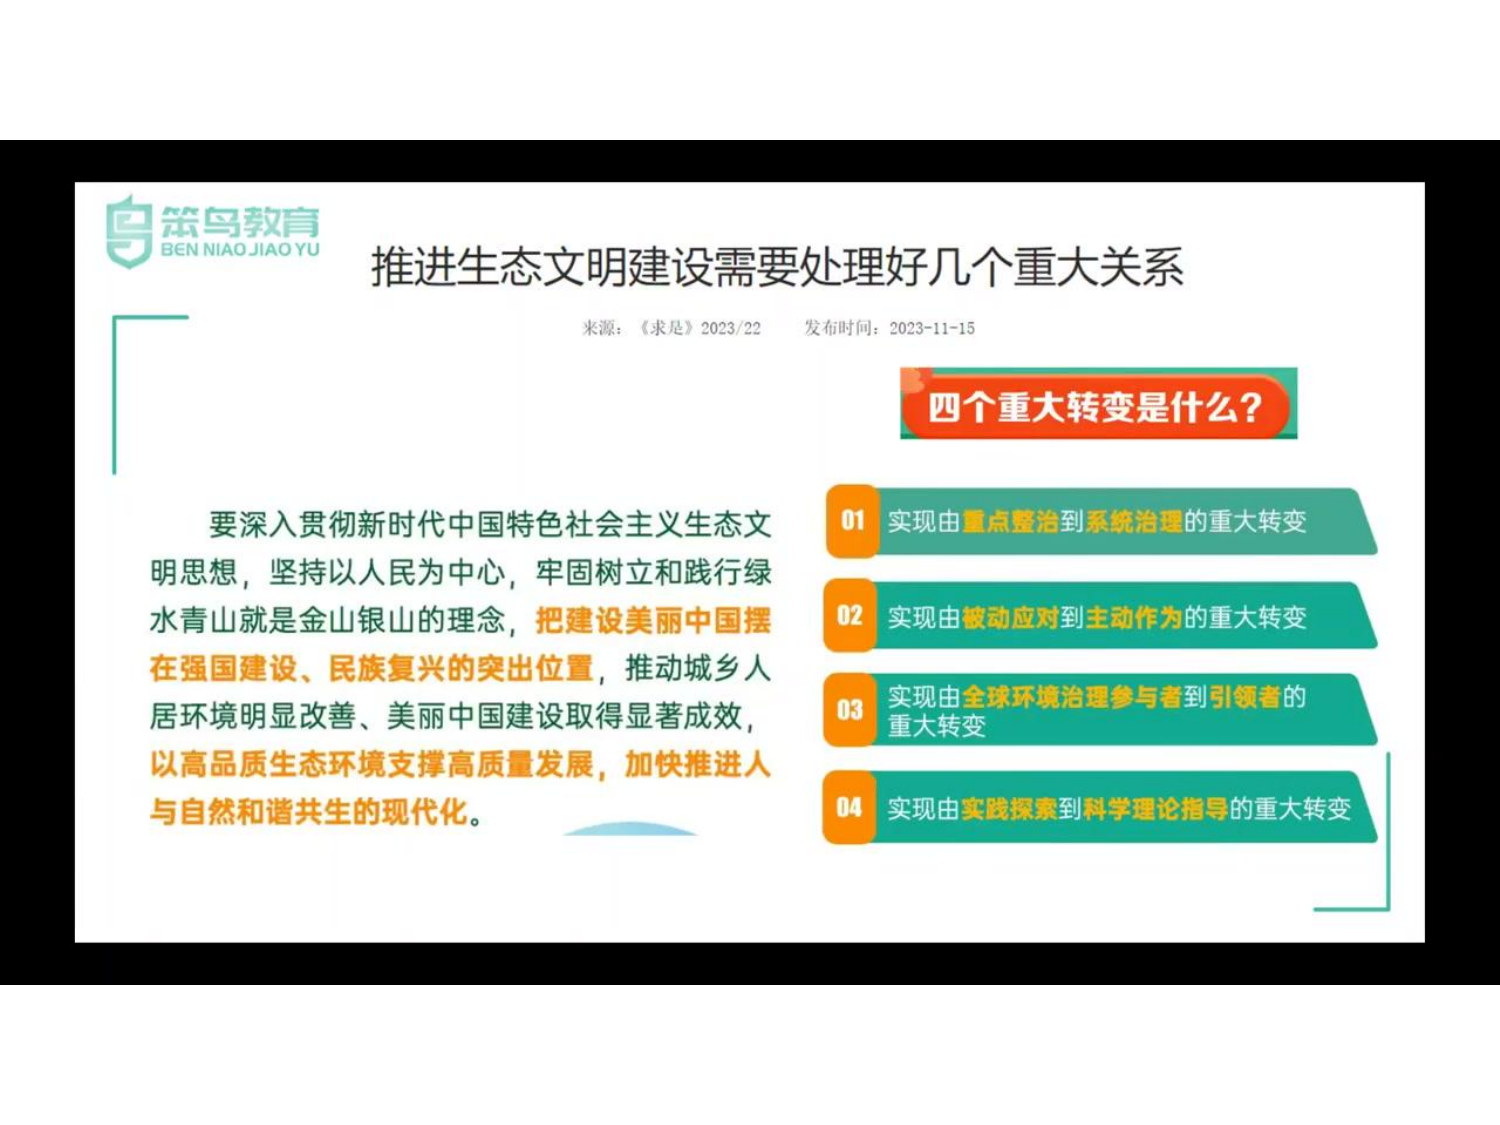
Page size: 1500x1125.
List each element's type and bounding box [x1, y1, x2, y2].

picture [0, 140, 1500, 985]
